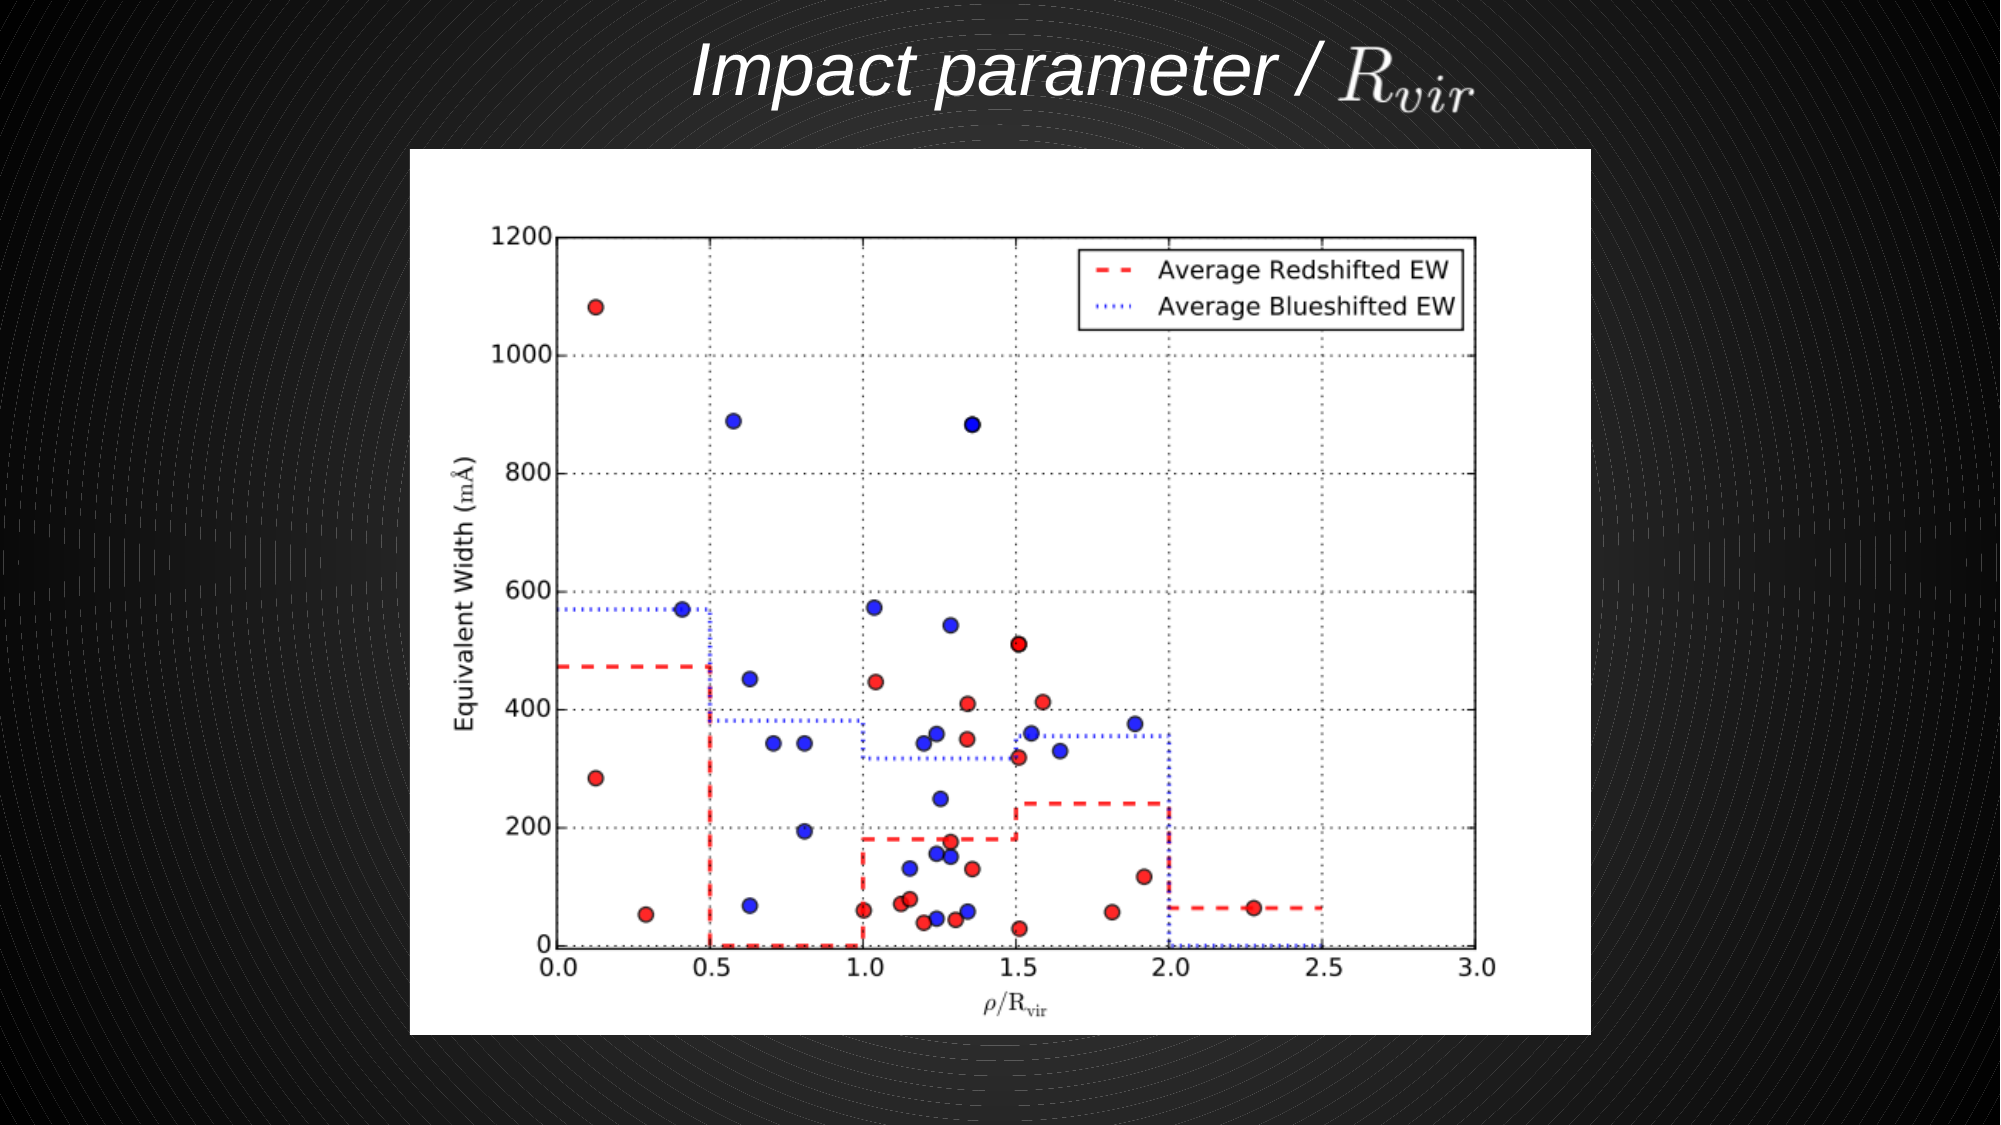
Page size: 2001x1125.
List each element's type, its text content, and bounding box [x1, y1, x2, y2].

subtitle Impact parameter / [353, 5, 1679, 156]
picture [409, 149, 1591, 1036]
picture [1335, 40, 1478, 117]
